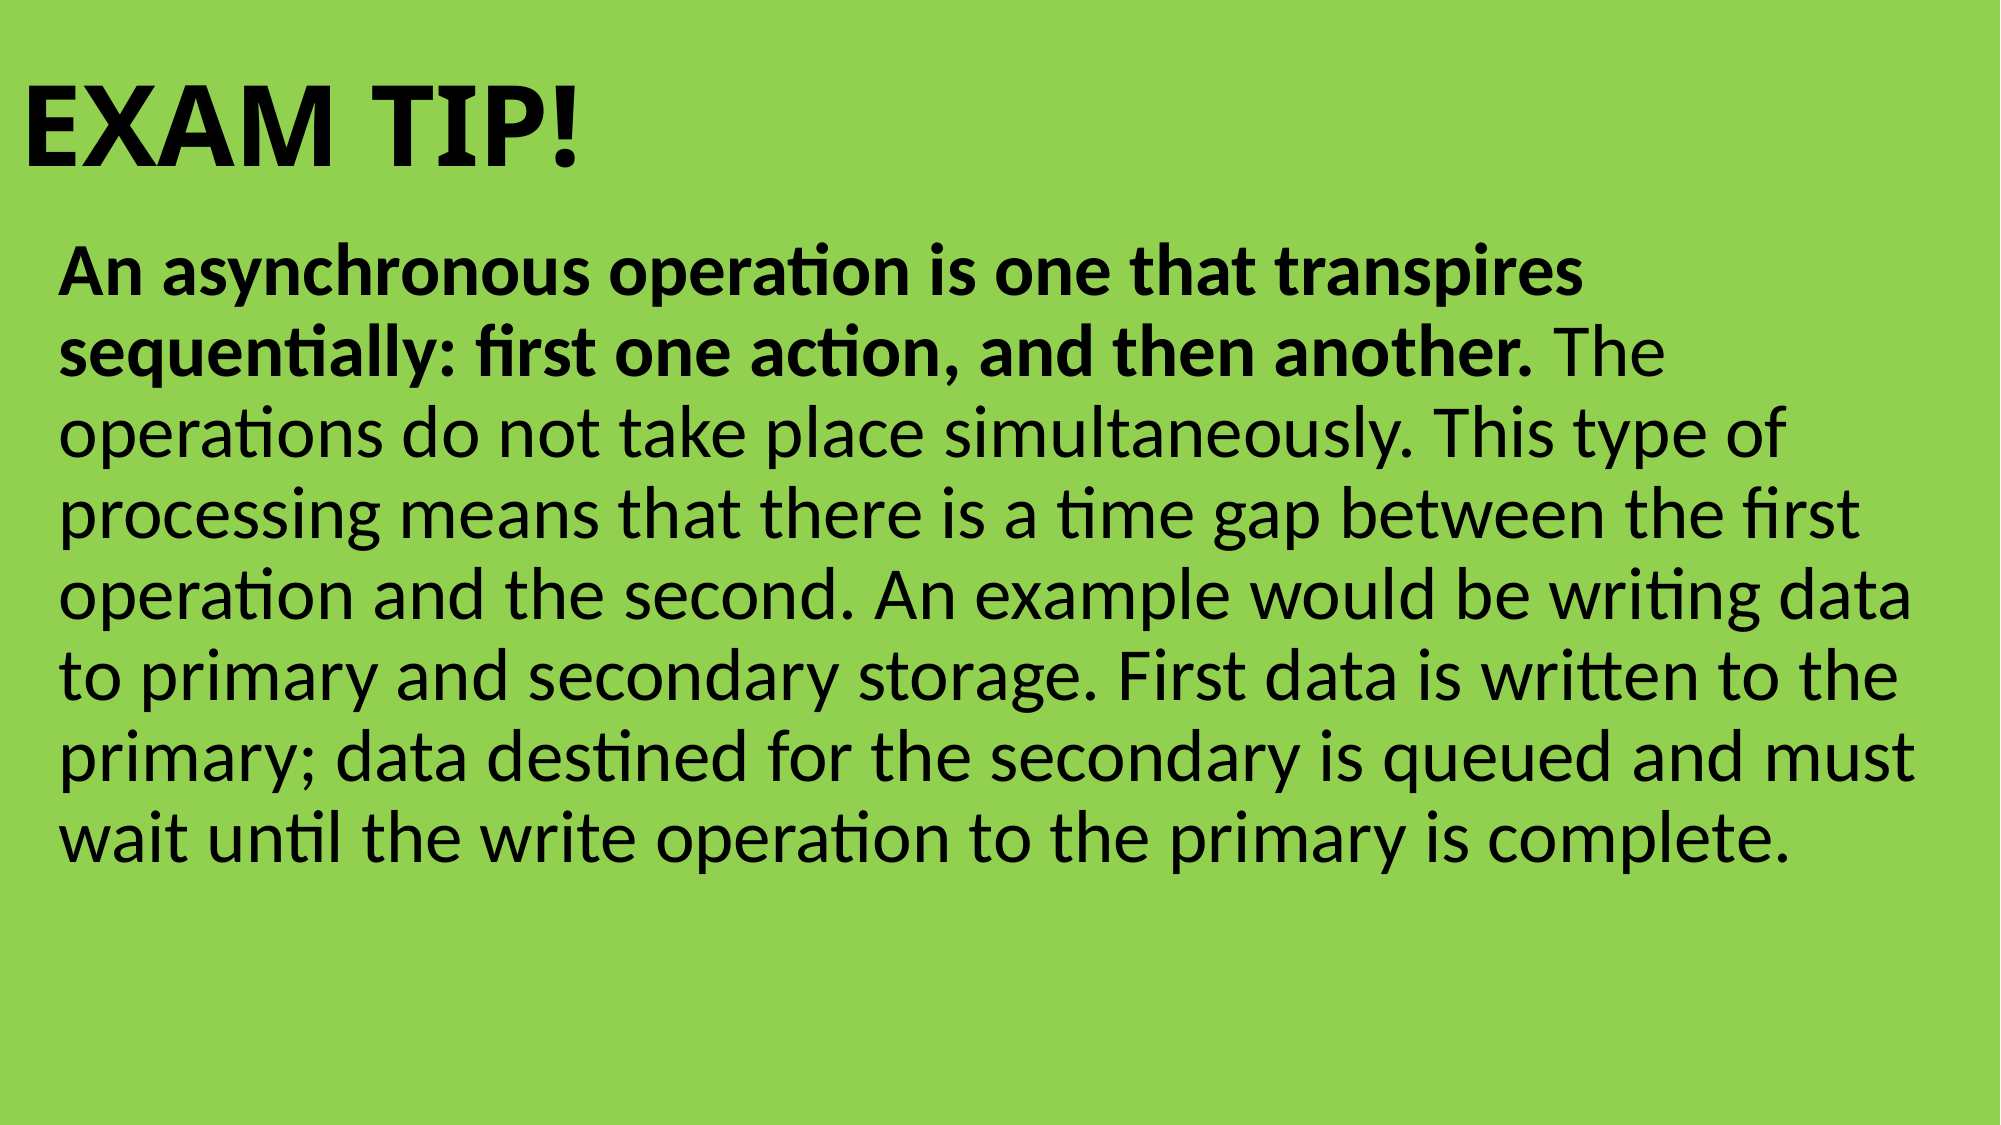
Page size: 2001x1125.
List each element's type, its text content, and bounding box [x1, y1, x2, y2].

list An asynchronous operation is one that transpires sequentially: first one action, and then another. The operations do not take place simultaneously. This type of processing means that there is a time gap between the first operation and the second. An example would be writing data to primary and secondary storage. First data is written to the primary; data destined for the secondary is queued and must wait until the write operation to the primary is complete. [43, 223, 1956, 995]
